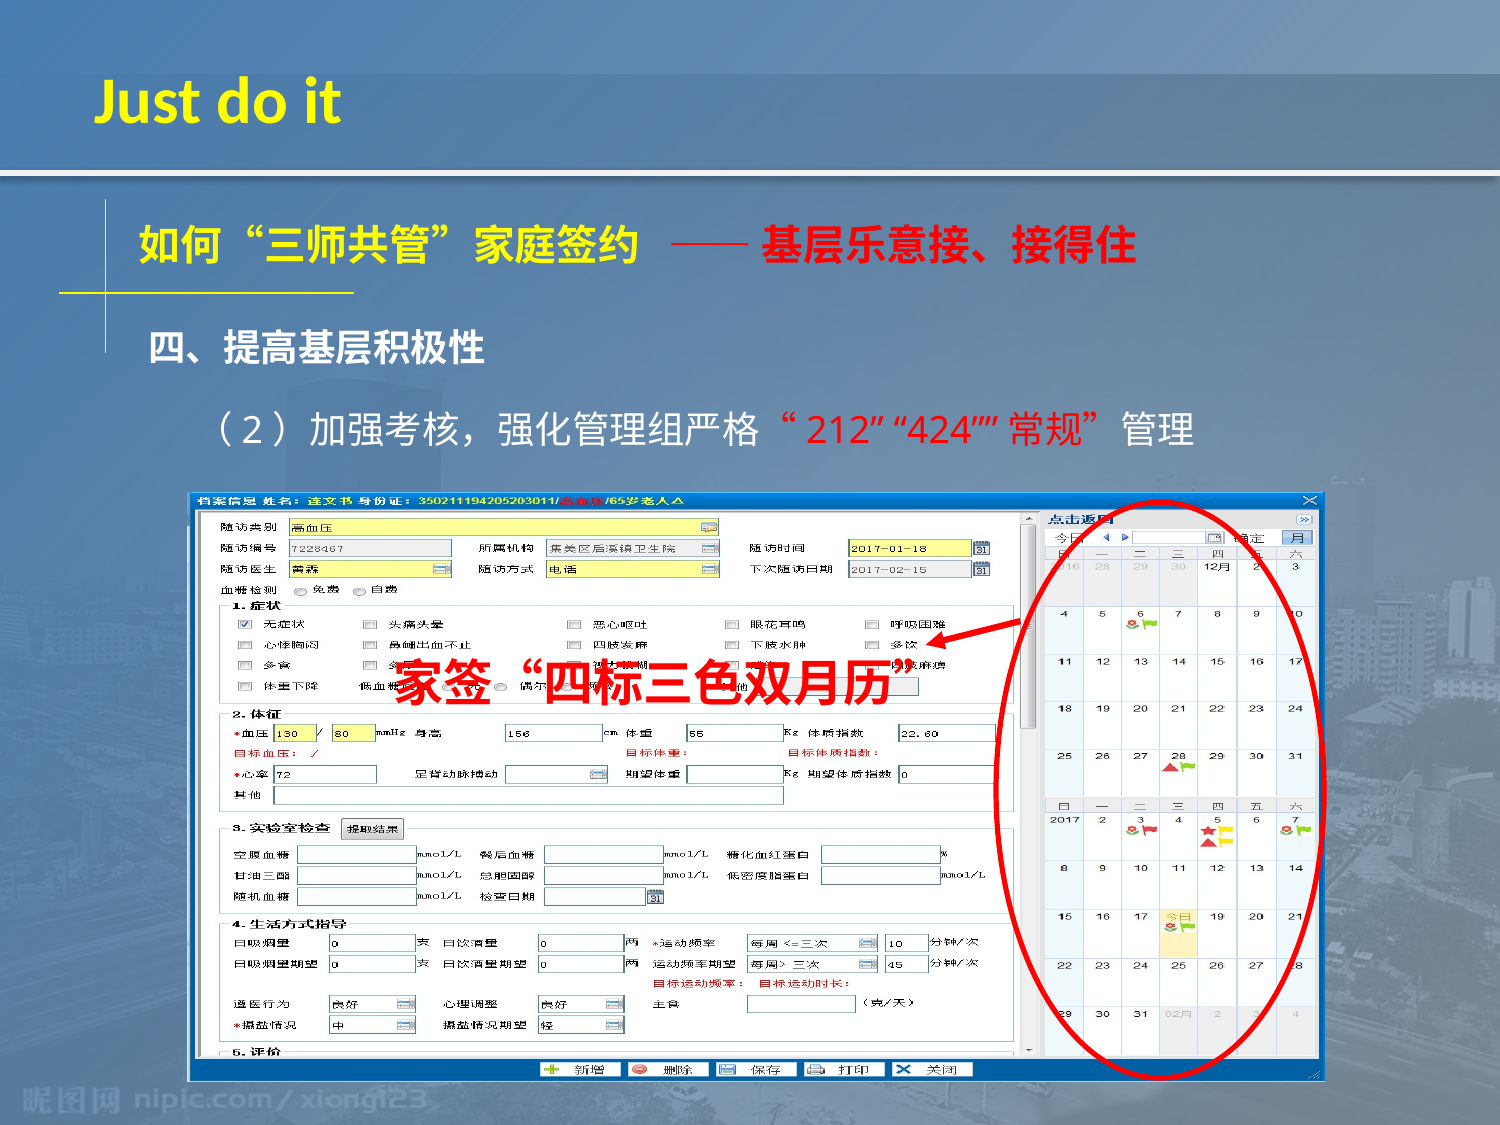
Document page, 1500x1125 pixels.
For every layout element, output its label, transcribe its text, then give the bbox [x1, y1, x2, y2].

text_box 四、提高基层积极性 [58, 316, 985, 377]
text_box （2）加强考核，强化管理组严格“212” “424””常规”管理 [105, 398, 1325, 516]
text_box 如何“三师共管”家庭签约 —— 基层乐意接、接得住 [124, 210, 1152, 276]
picture [187, 491, 1325, 1082]
title Just do it [79, 45, 1430, 149]
